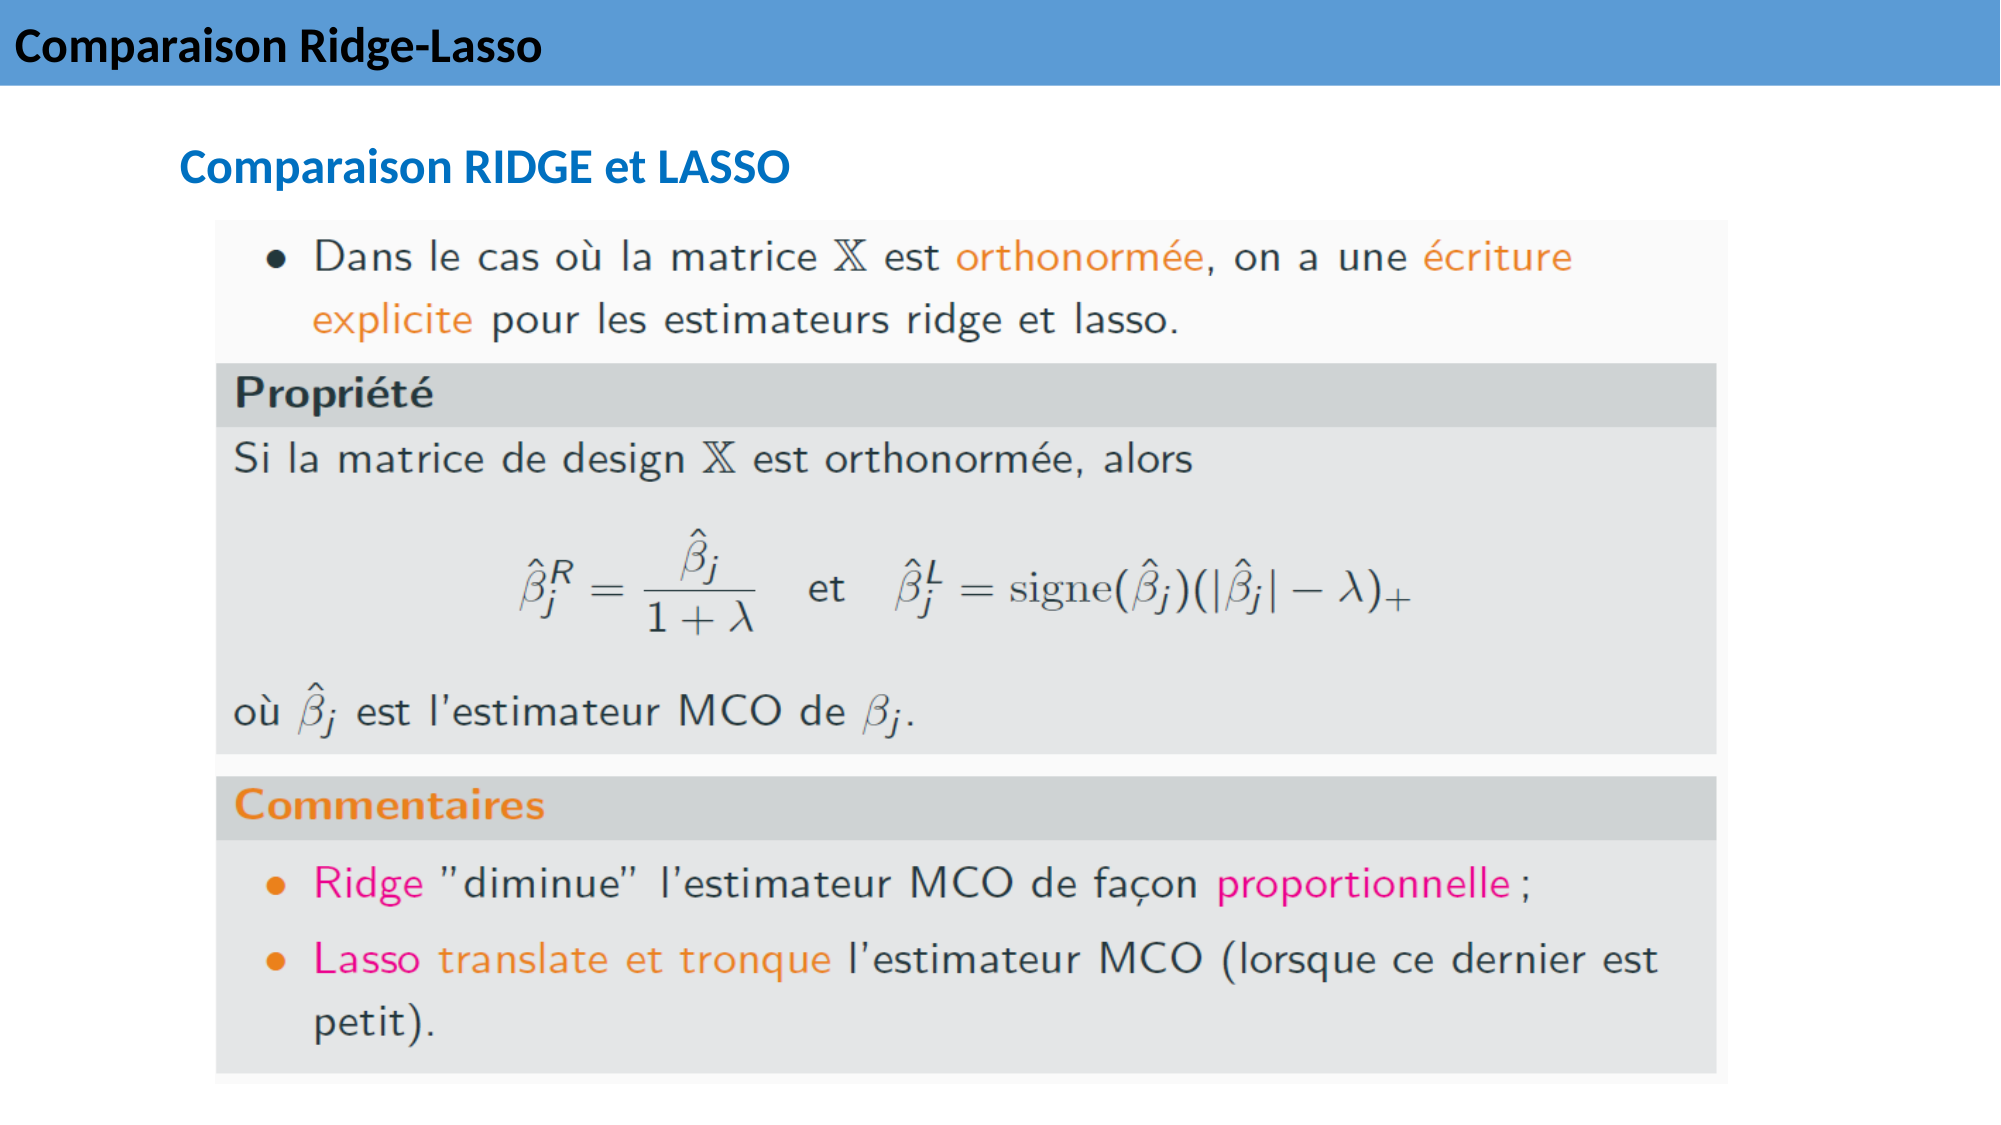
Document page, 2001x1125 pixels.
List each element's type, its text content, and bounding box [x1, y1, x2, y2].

picture [214, 220, 1728, 1084]
text_box Comparaison RIDGE et LASSO [165, 126, 1062, 202]
text_box Comparaison Ridge-Lasso [0, 0, 2000, 87]
